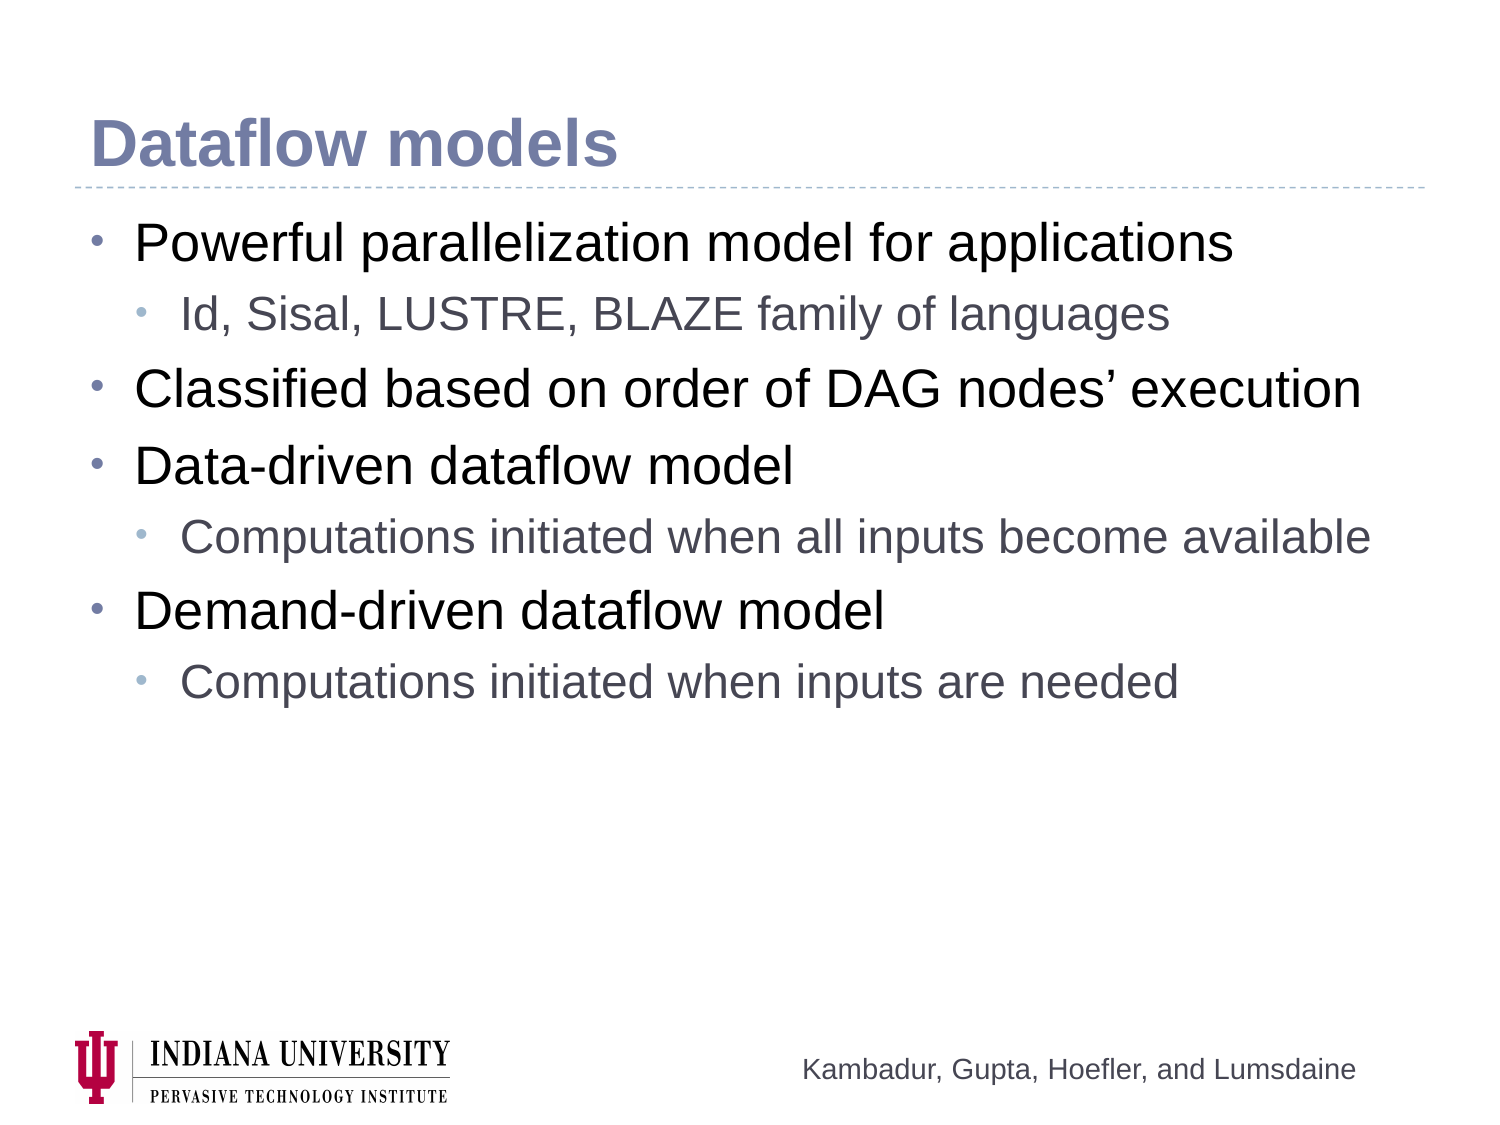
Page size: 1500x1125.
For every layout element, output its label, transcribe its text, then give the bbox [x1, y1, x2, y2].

list Powerful parallelization model for applications Id, Sisal, LUSTRE, BLAZE family of languages Classified based on order of DAG nodes’ execution Data-driven dataflow model Computations initiated when all inputs become available Demand-driven dataflow model Computations initiated when inputs are needed [74, 199, 1426, 1011]
picture [75, 1031, 450, 1104]
footer Kambadur, Gupta, Hoefler, and Lumsdaine [734, 1042, 1425, 1103]
title Dataflow models [74, 24, 1426, 188]
